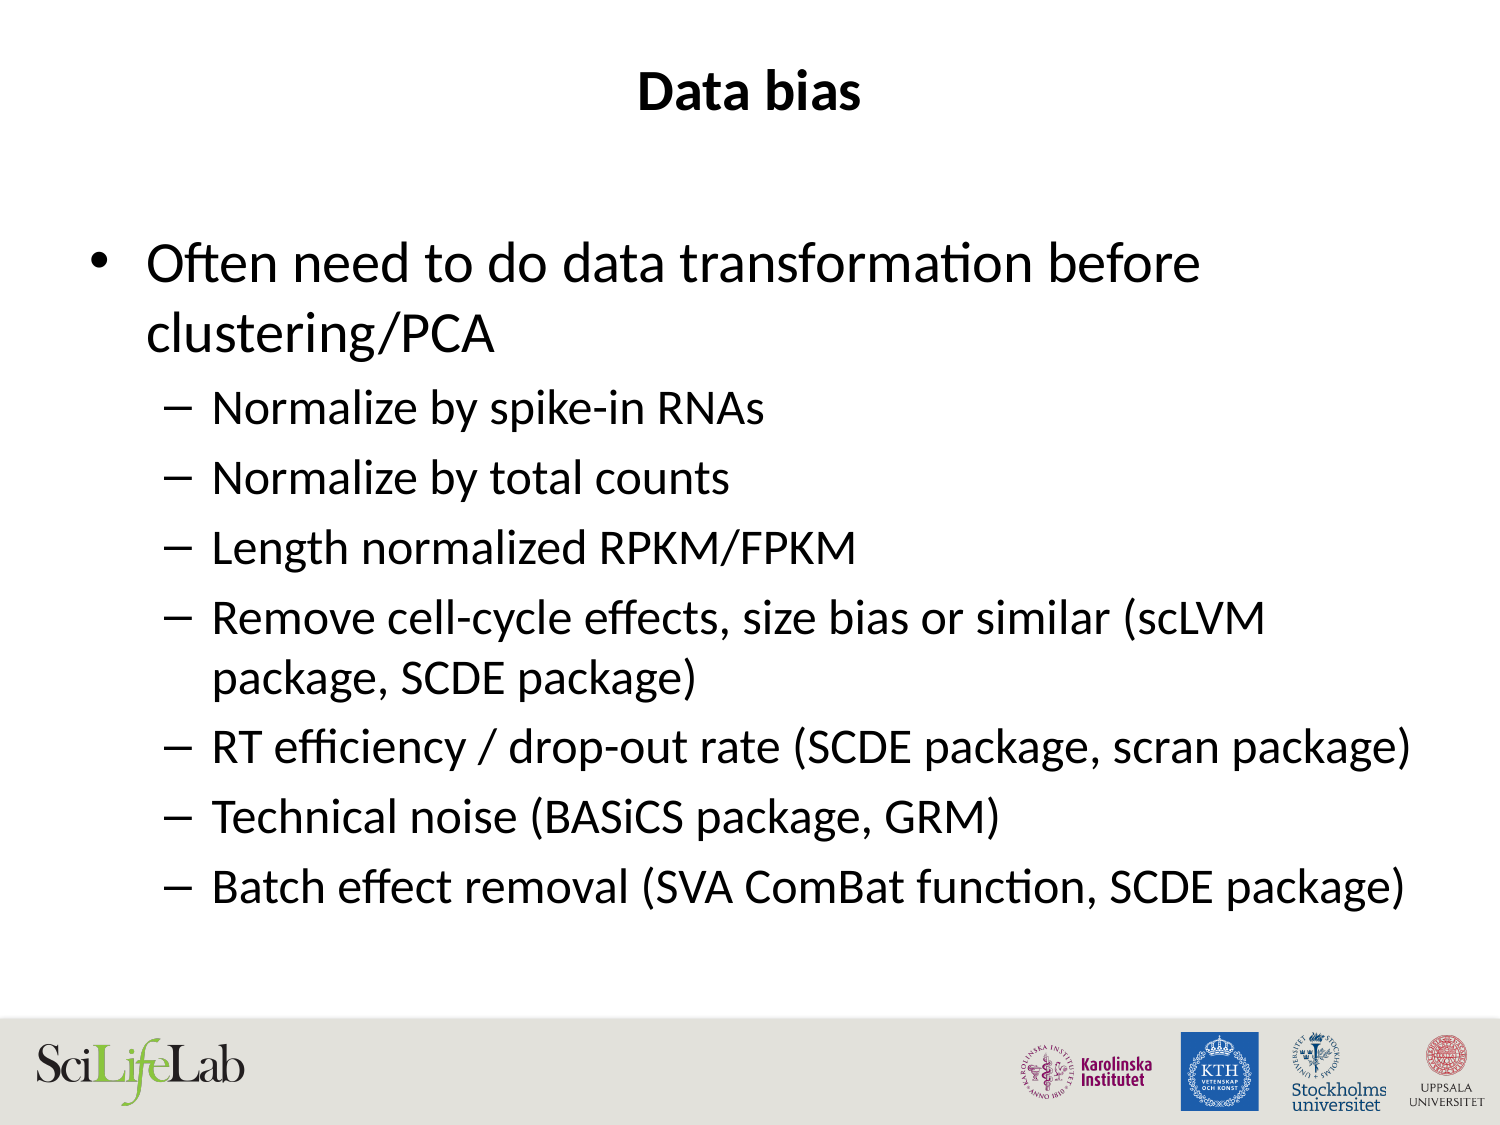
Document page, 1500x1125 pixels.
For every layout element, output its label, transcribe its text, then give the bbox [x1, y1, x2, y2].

list Often need to do data transformation before clustering/PCA Normalize by spike-in RNAs Normalize by total counts Length normalized RPKM/FPKM Remove cell-cycle effects, size bias or similar (scLVM package, SCDE package) RT efficiency / drop-out rate (SCDE package, scran package) Technical noise (BASiCS package, GRM) Batch effect removal (SVA ComBat function, SCDE package) [75, 217, 1467, 1005]
title Data bias [75, 45, 1425, 153]
